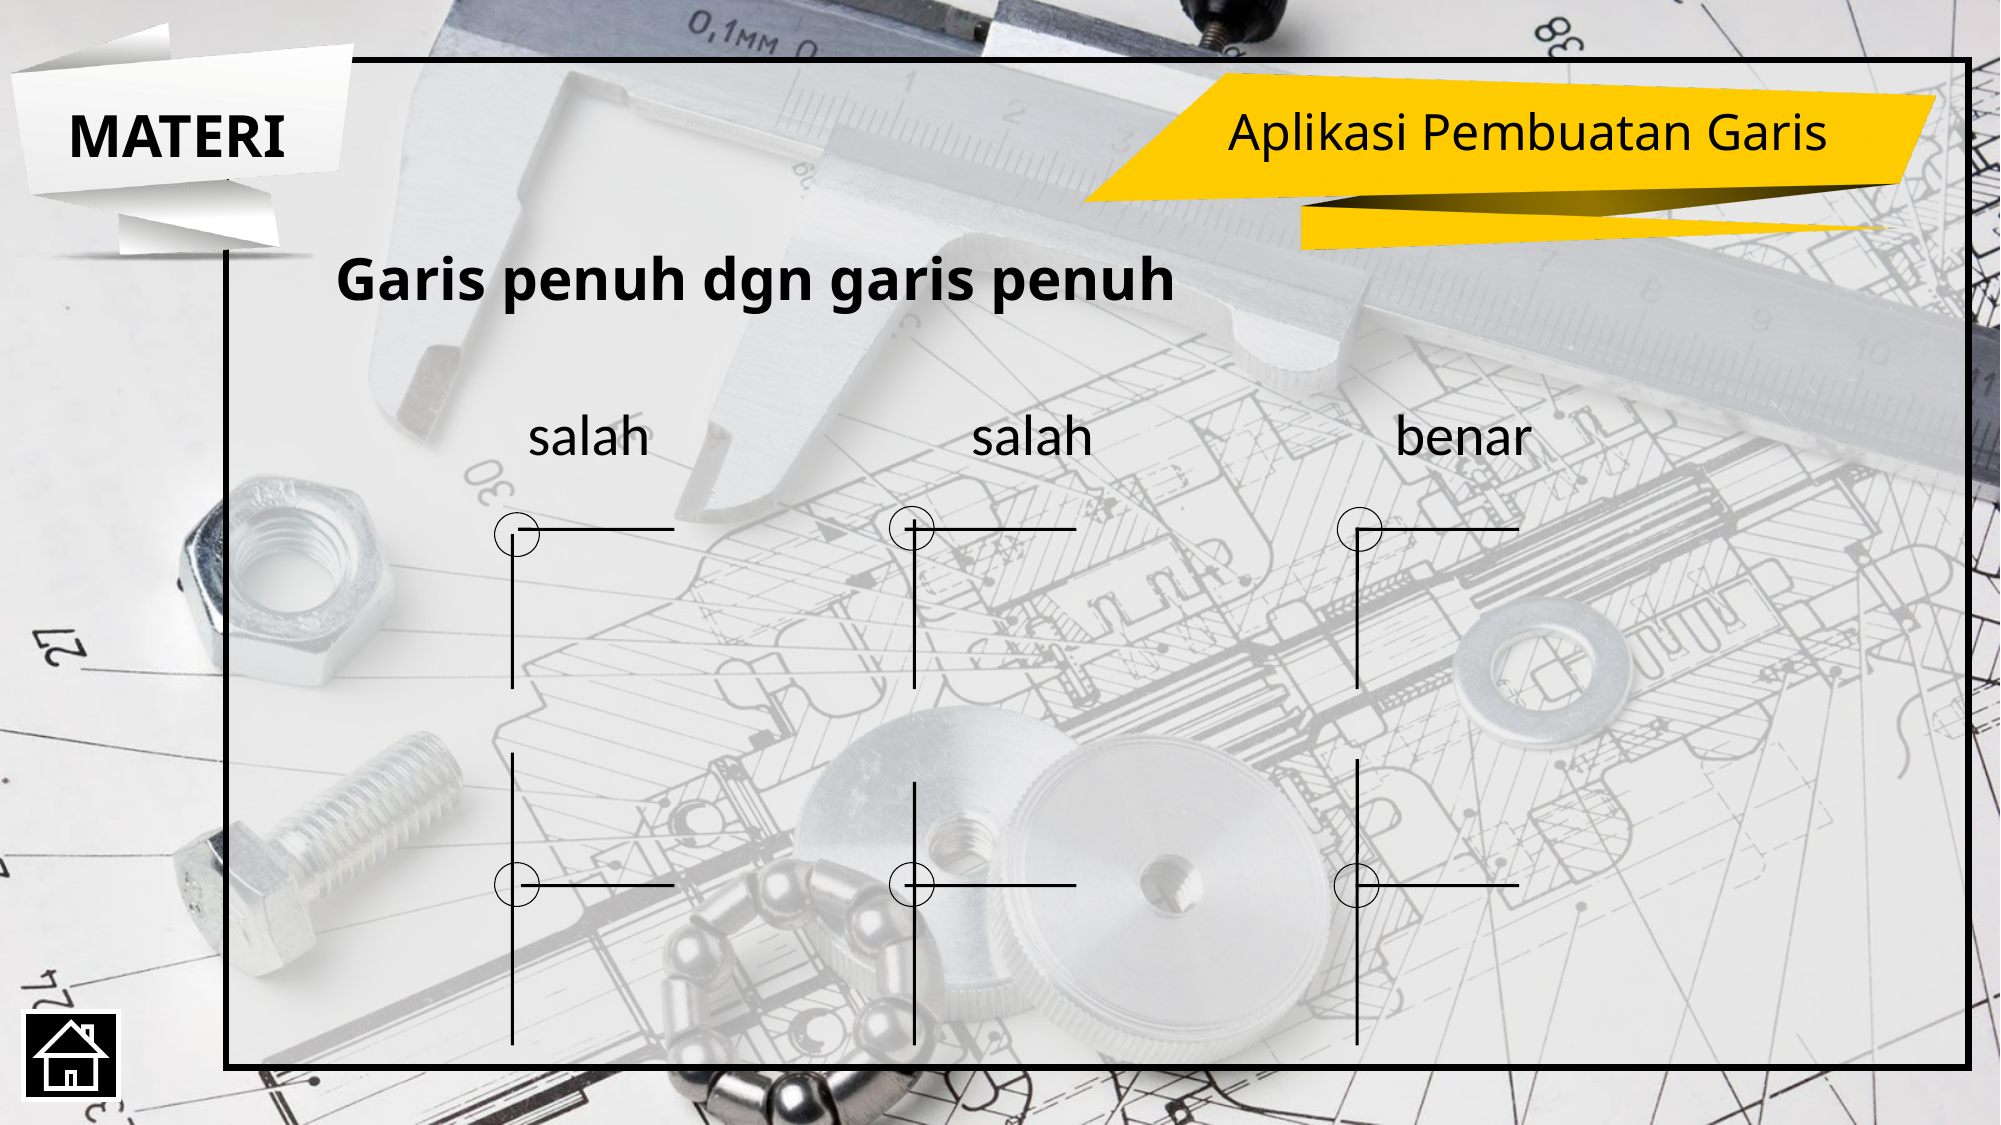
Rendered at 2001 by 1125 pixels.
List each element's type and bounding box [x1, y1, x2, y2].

text_box [1083, 73, 1936, 251]
list [0, 0, 2000, 1125]
text_box [0, 9, 442, 324]
